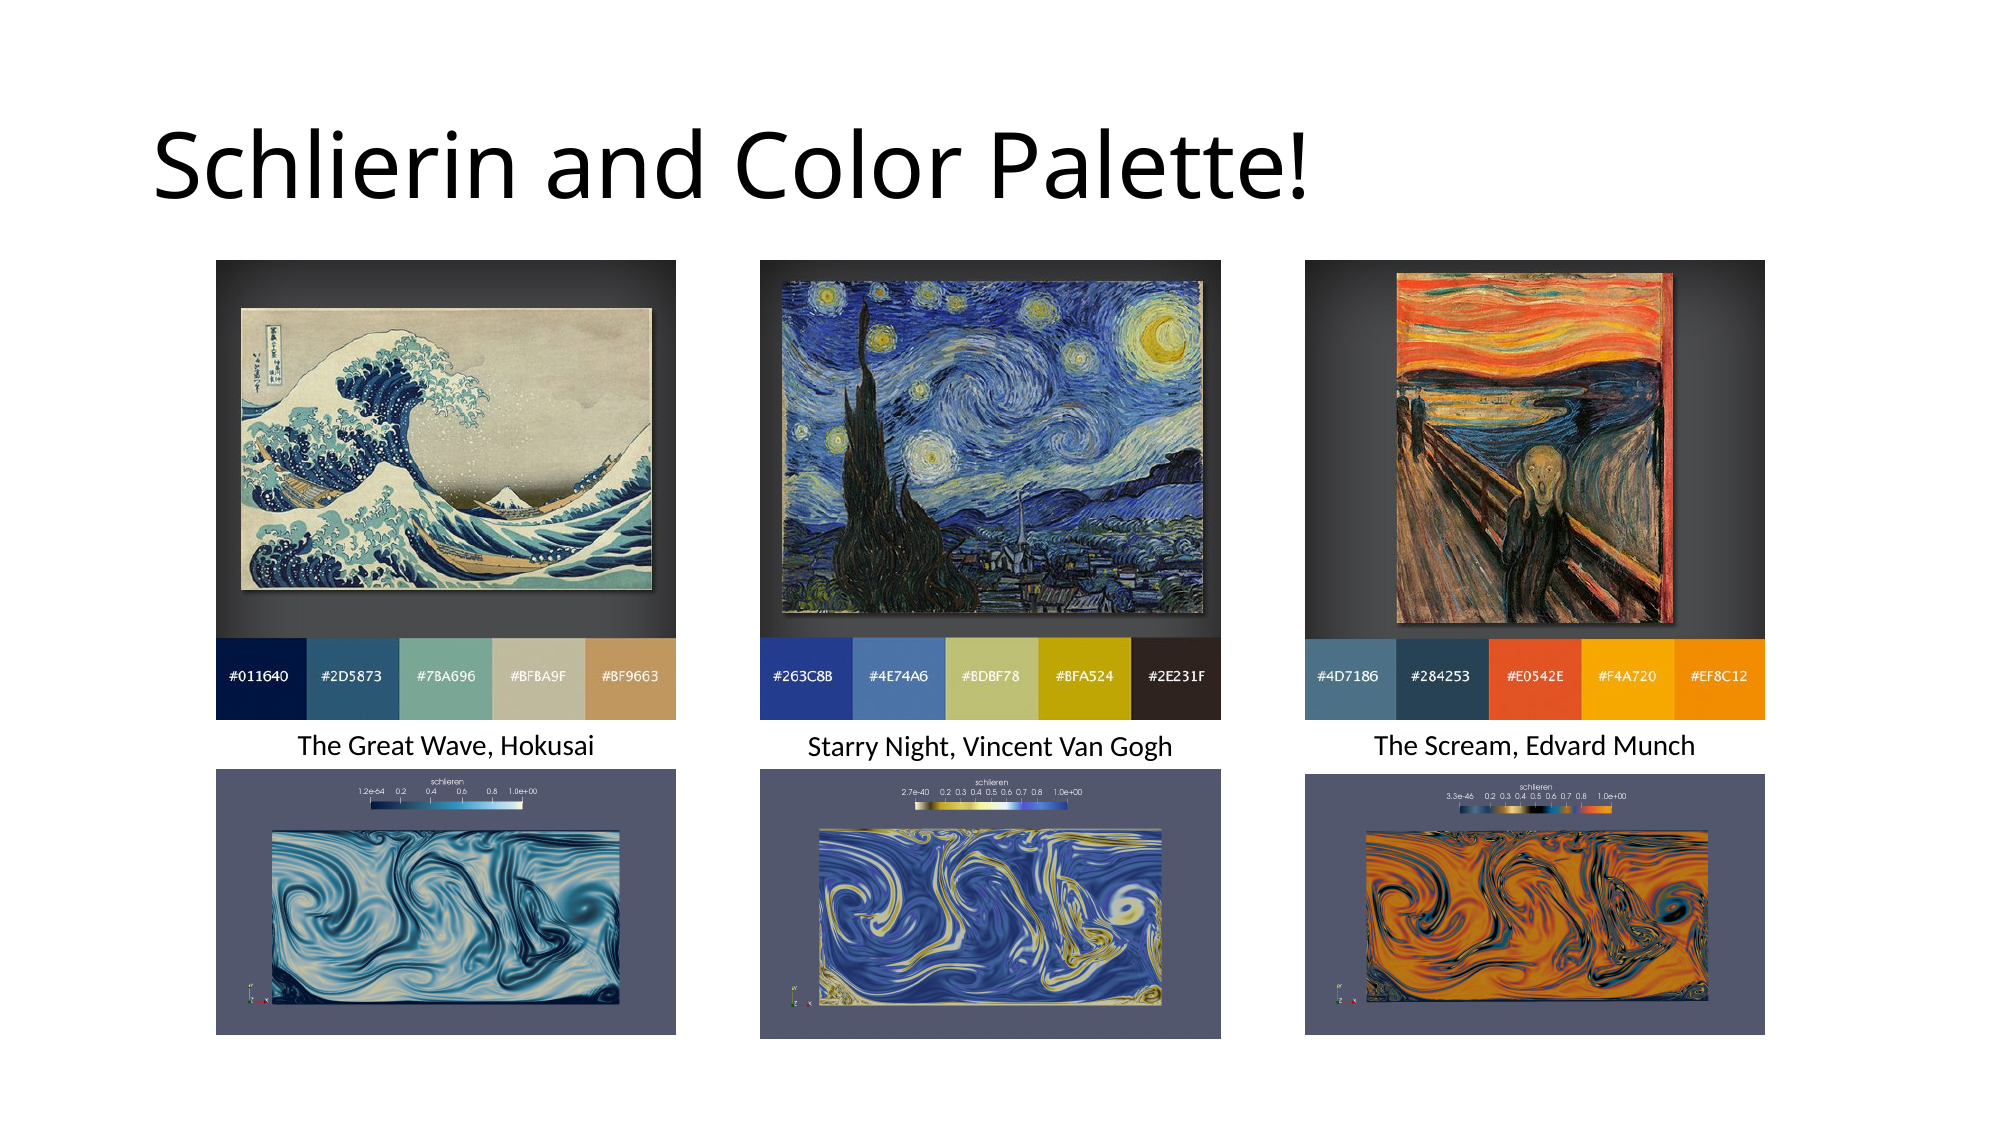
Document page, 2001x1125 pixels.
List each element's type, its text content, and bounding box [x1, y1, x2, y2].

picture [1305, 774, 1765, 1035]
text_box Starry Night, Vincent Van Gogh [785, 720, 1197, 769]
text_box The Scream, Edvard Munch [1329, 720, 1741, 769]
title Schlierin and Color Palette! [137, 59, 1863, 278]
picture [760, 769, 1221, 1039]
picture [760, 260, 1221, 720]
picture [1305, 260, 1765, 720]
picture [216, 260, 676, 720]
picture [216, 769, 676, 1035]
text_box The Great Wave, Hokusai [240, 720, 652, 769]
